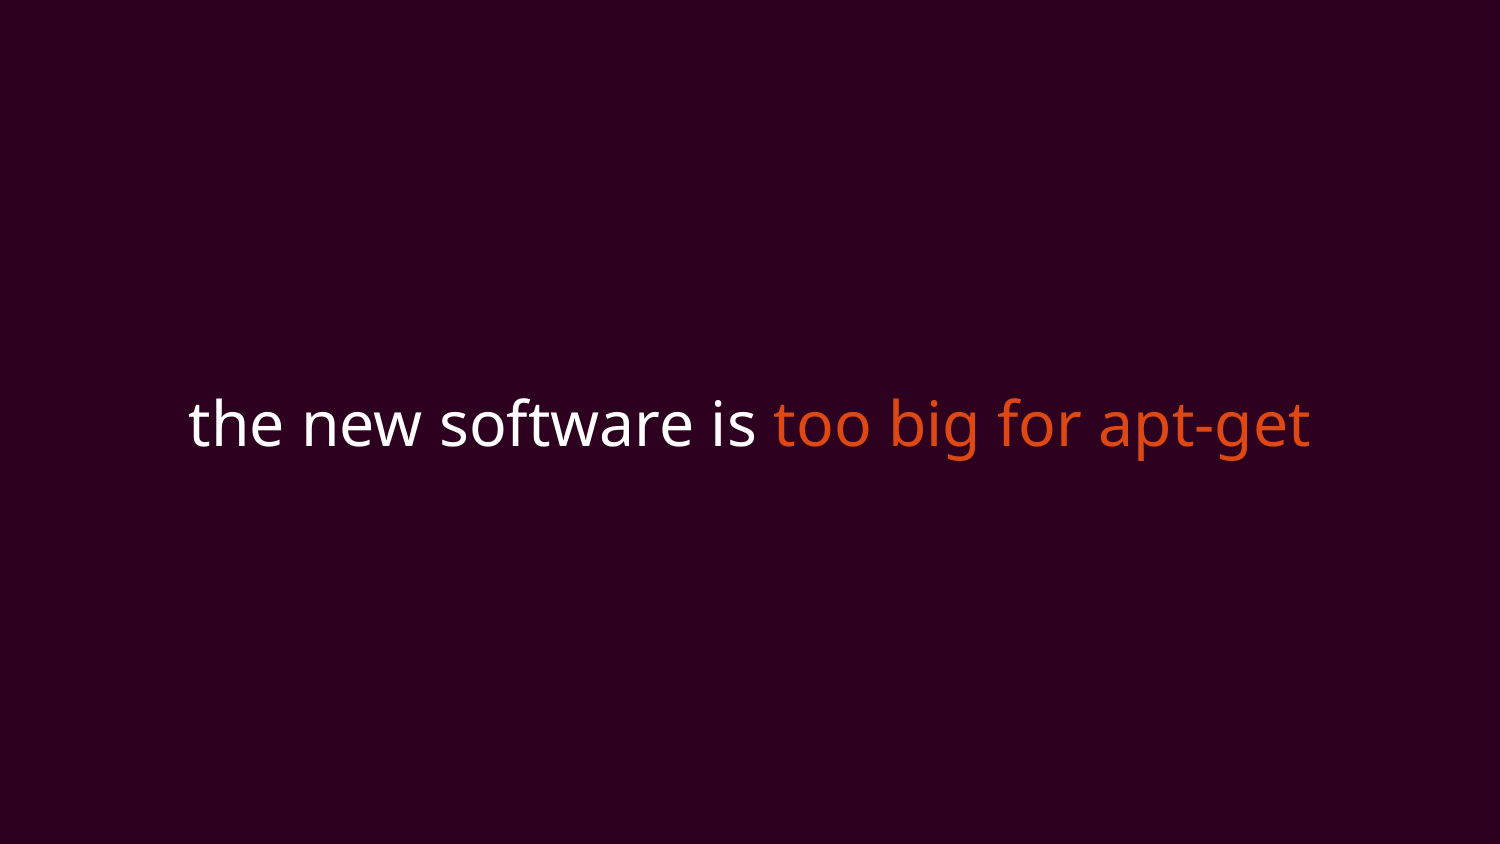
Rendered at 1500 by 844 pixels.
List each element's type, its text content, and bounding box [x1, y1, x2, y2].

title the new software is too big for apt-get [112, 326, 1388, 517]
